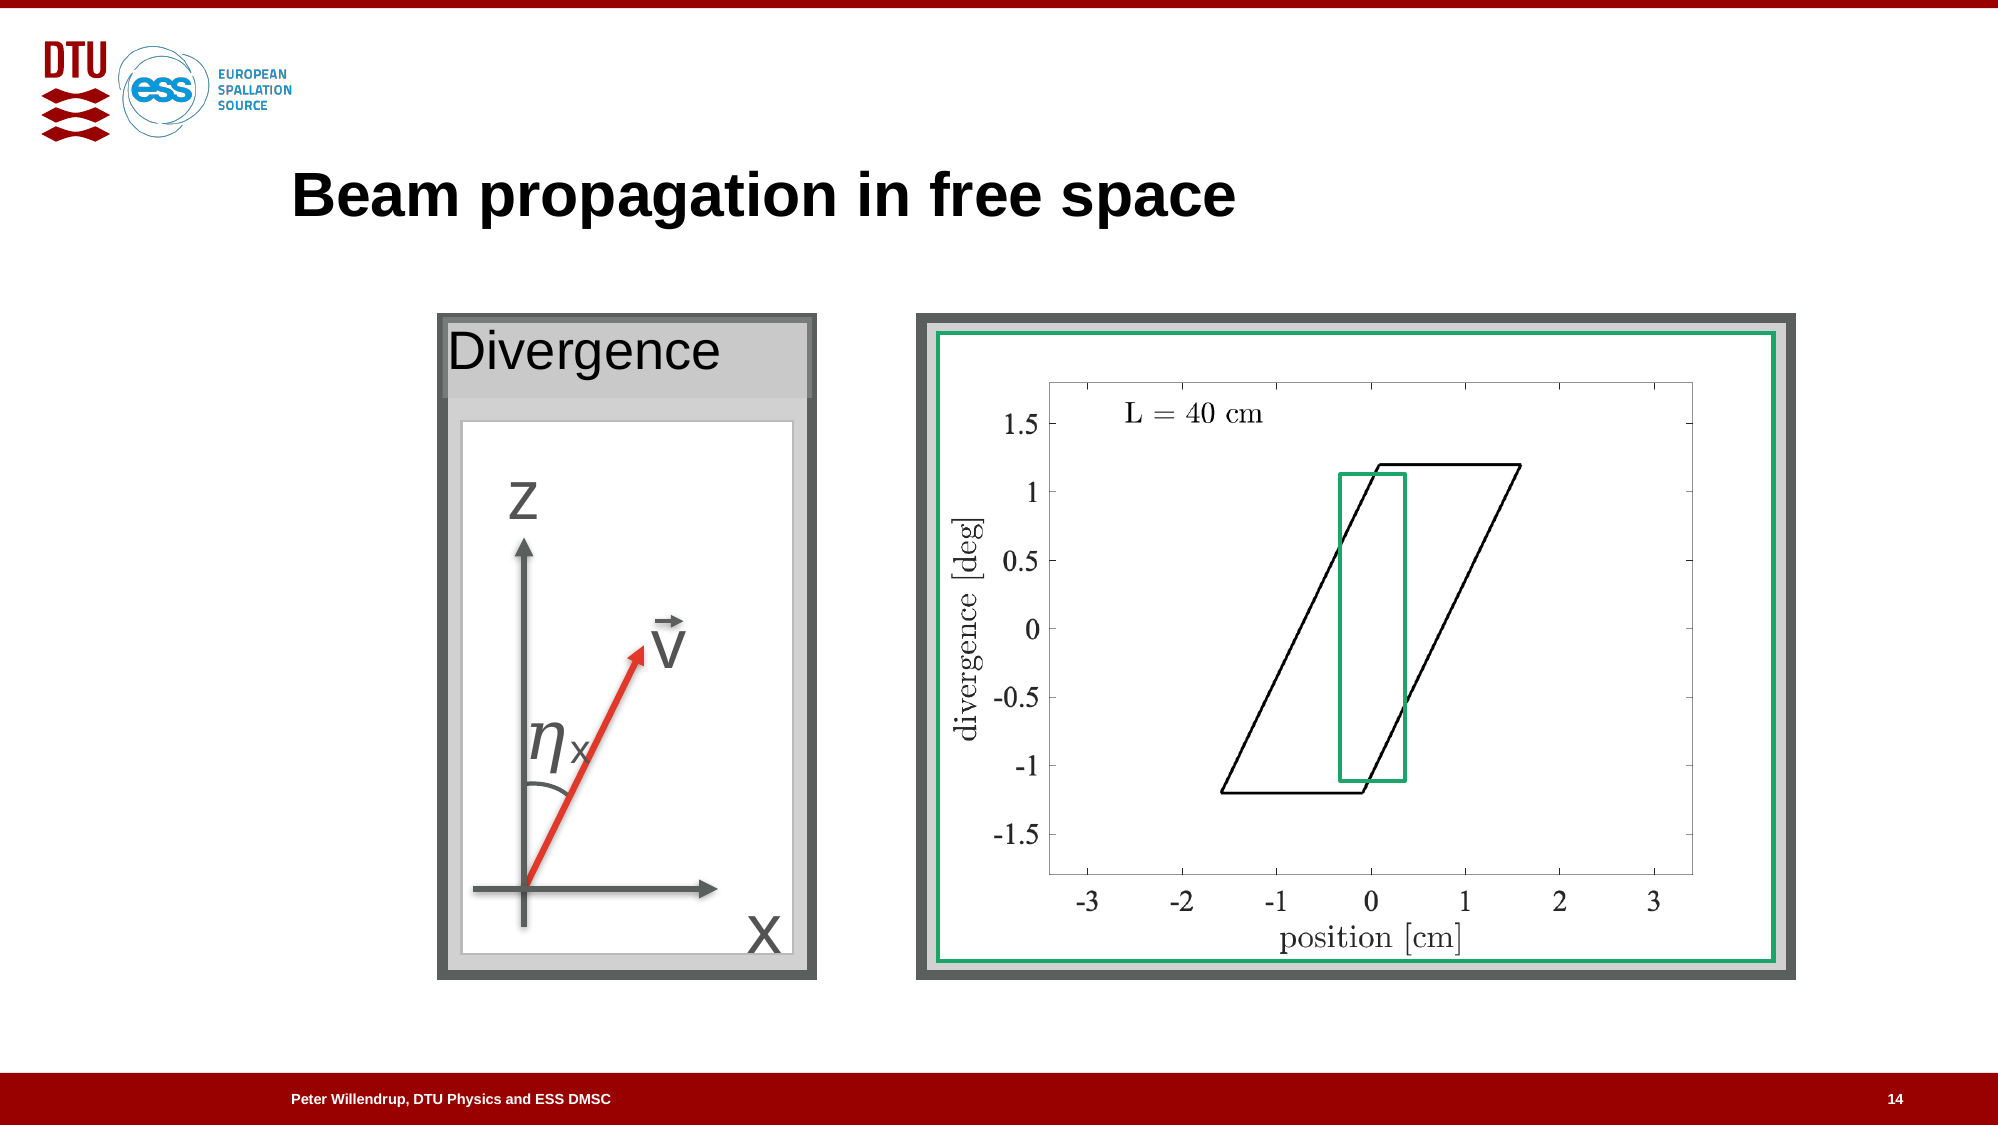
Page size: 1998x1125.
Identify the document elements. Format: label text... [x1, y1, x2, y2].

text_box [517, 540, 531, 685]
title Beam propagation in free space [290, 69, 1820, 230]
text_box [442, 398, 813, 976]
text_box 𝜂x [519, 685, 597, 780]
text_box v [645, 594, 693, 688]
text_box z [501, 445, 546, 540]
picture [110, 41, 299, 142]
slide_number 14 [1886, 1088, 1909, 1110]
text_box Divergence [441, 317, 813, 395]
text_box x [740, 879, 789, 974]
picture [939, 335, 1772, 959]
text_box [597, 645, 644, 742]
text_box [472, 882, 718, 896]
text_box [529, 783, 568, 795]
text_box [461, 421, 794, 955]
text_box [921, 317, 1792, 976]
